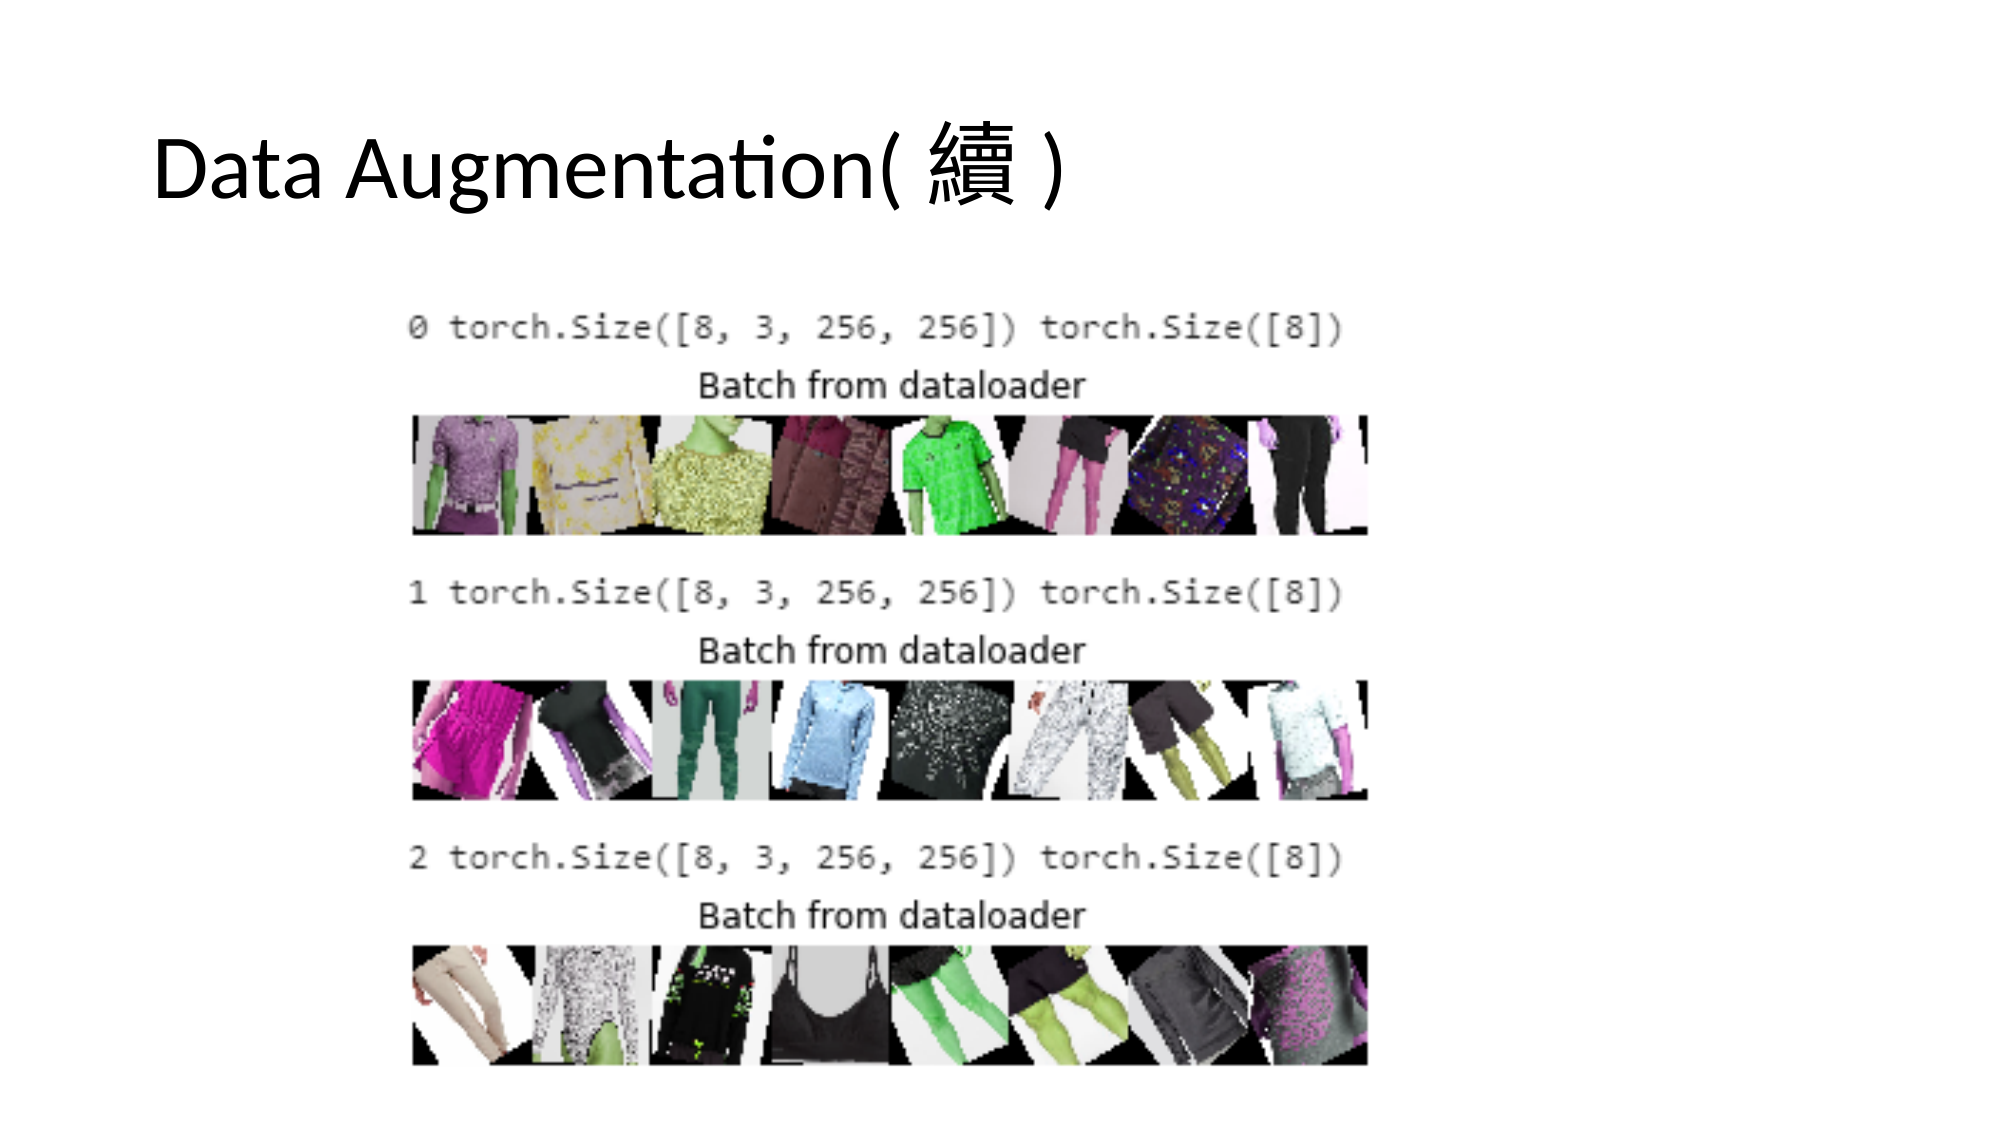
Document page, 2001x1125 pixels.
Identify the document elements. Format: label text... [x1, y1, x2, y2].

picture [388, 307, 1398, 1101]
title Data Augmentation(續) [137, 59, 1863, 278]
